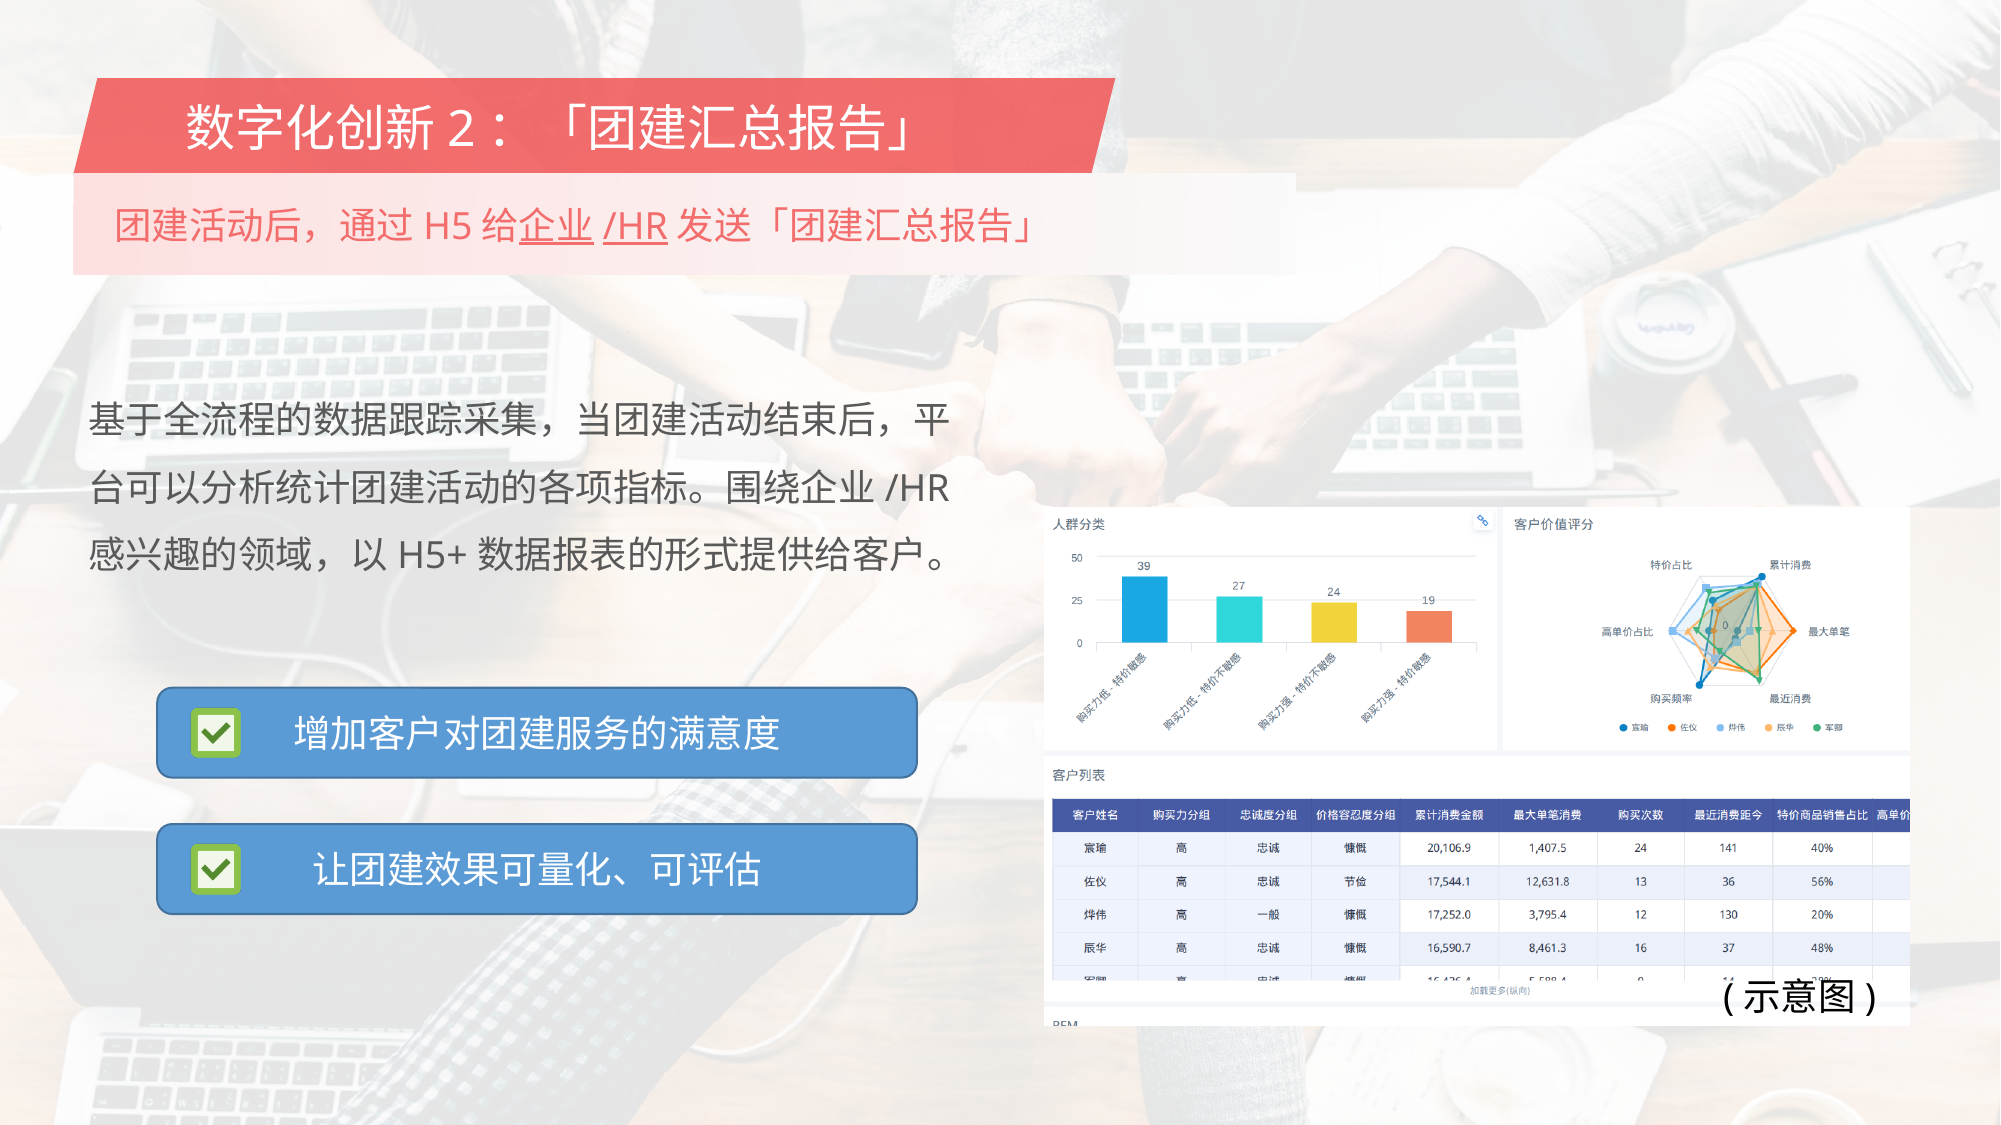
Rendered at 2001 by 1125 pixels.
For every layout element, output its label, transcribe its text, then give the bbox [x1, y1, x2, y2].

text_box 团建活动后，通过H5给企业/HR发送「团建汇总报告」 [72, 173, 1297, 276]
picture [182, 699, 249, 766]
picture [1044, 507, 1910, 1026]
text_box 基于全流程的数据跟踪采集，当团建活动结束后，平台可以分析统计团建活动的各项指标。围绕企业/HR感兴趣的领域，以H5+数据报表的形式提供给客户。 [73, 366, 1001, 584]
text_box 增加客户对团建服务的满意度 [156, 686, 918, 779]
text_box 数字化创新2：「团建汇总报告」 [72, 77, 1117, 173]
text_box 让团建效果可量化、可评估 [156, 823, 918, 916]
picture [182, 835, 249, 903]
